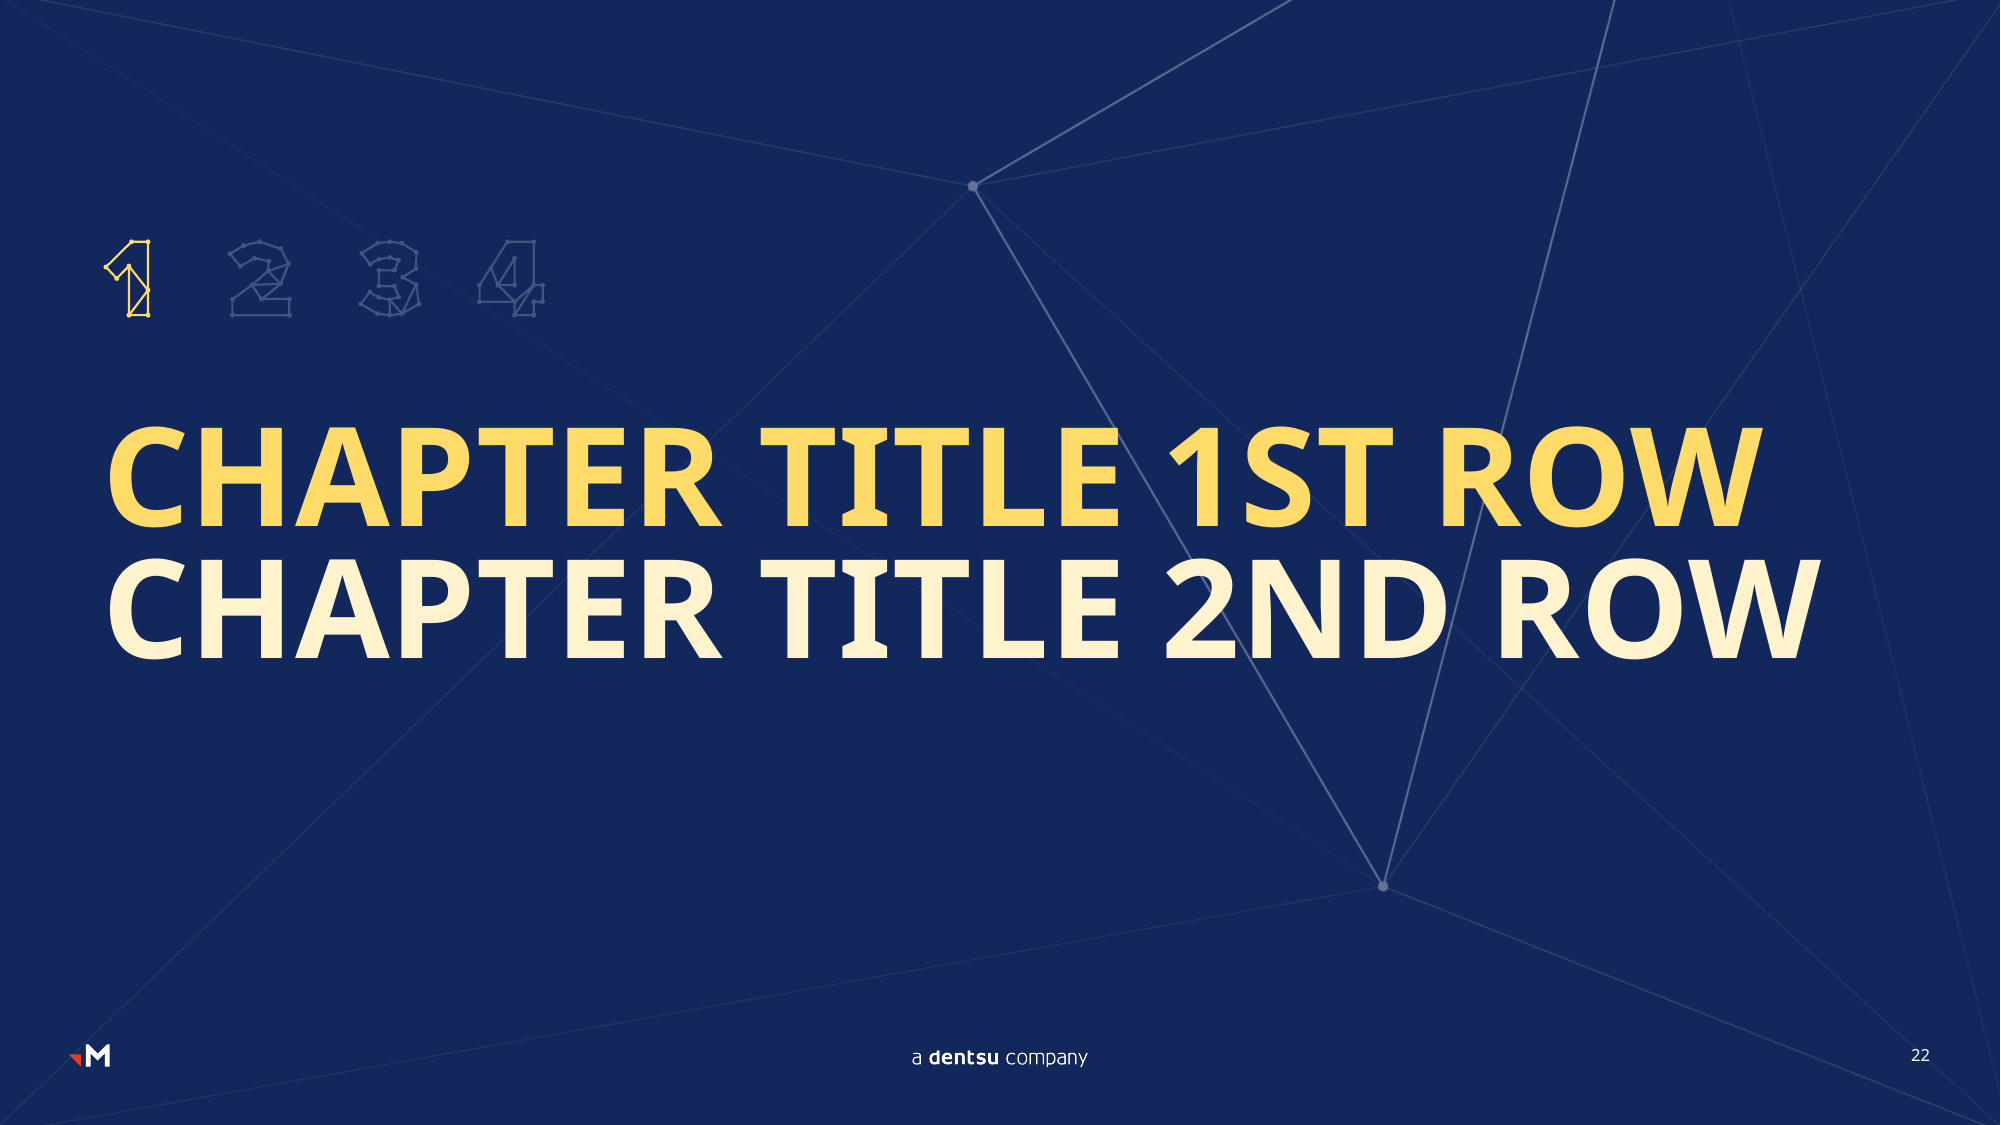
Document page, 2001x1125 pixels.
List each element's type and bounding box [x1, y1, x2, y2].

text_box [358, 239, 422, 318]
text_box [477, 239, 546, 318]
text_box [103, 239, 151, 318]
text_box [227, 239, 292, 318]
picture [0, 0, 2000, 1125]
